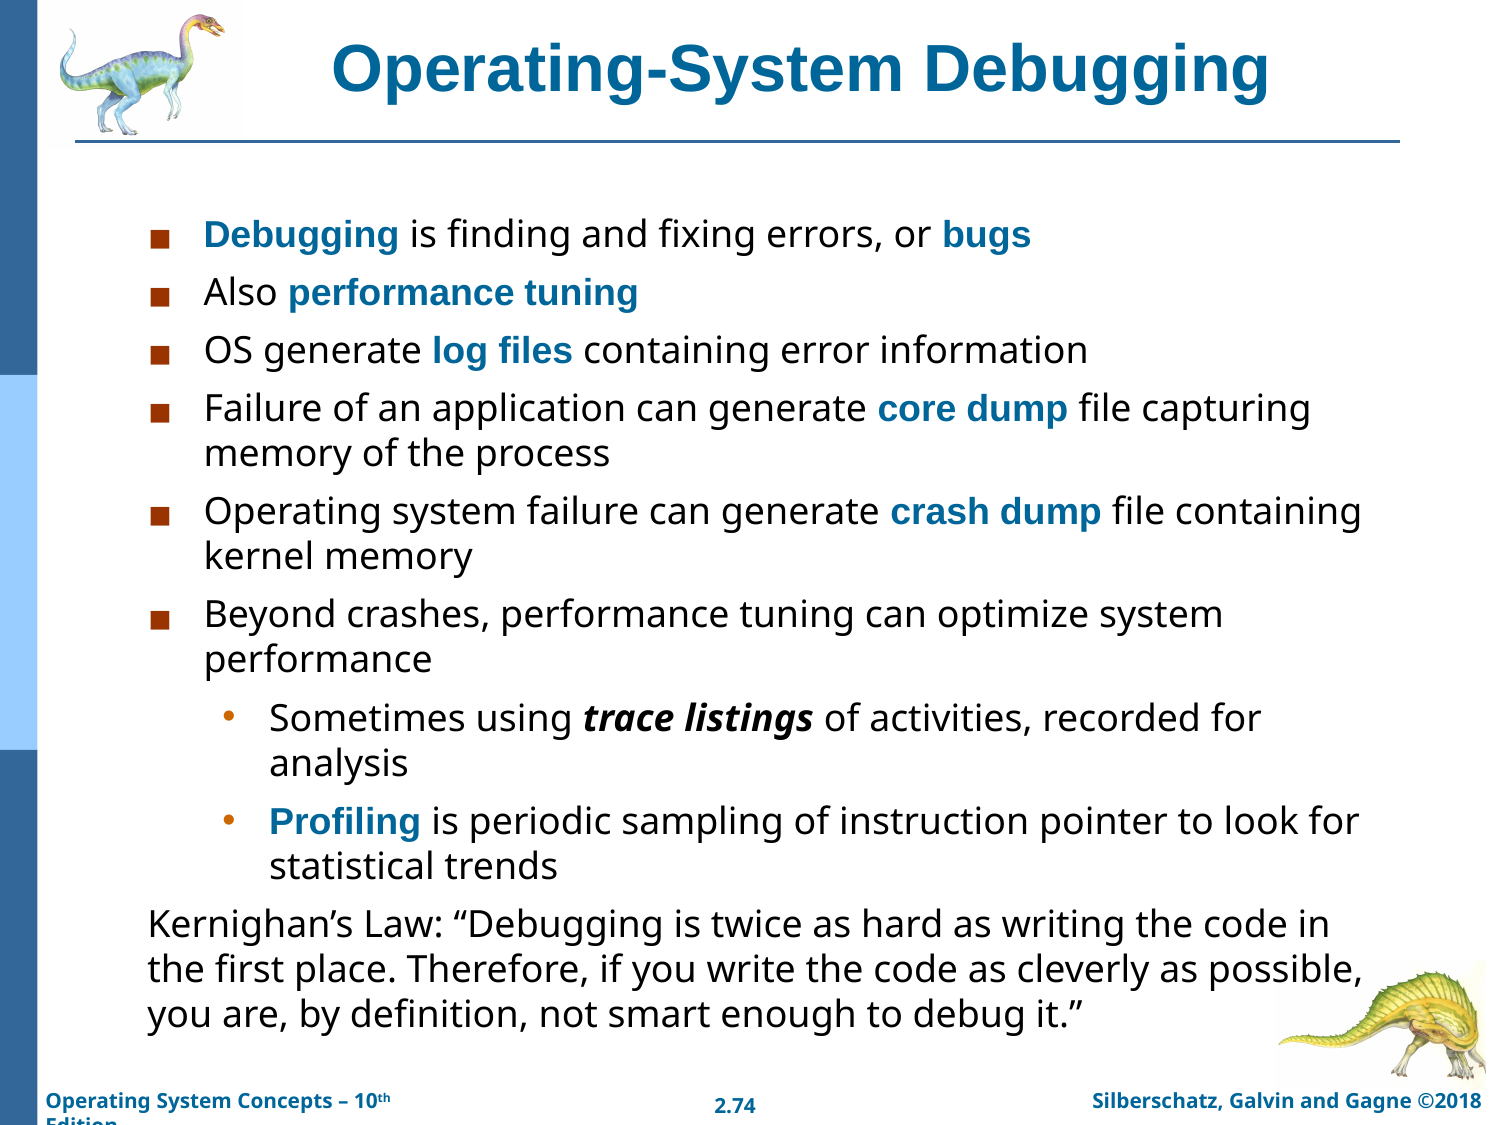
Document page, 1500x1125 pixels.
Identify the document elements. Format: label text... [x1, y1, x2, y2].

list Debugging is finding and fixing errors, or bugs Also performance tuning OS generate log files containing error information Failure of an application can generate core dump file capturing memory of the process Operating system failure can generate crash dump file containing kernel memory Beyond crashes, performance tuning can optimize system performance Sometimes using trace listings of activities, recorded for analysis Profiling is periodic sampling of instruction pointer to look for statistical trends Kernighan’s Law: “Debugging is twice as hard as writing the code in the first place. Therefore, if you write the code as cleverly as possible, you are, by definition, not smart enough to debug it.” [132, 202, 1405, 1008]
picture [46, 0, 243, 149]
title Operating-System Debugging [178, 17, 1425, 113]
picture [1275, 959, 1486, 1090]
